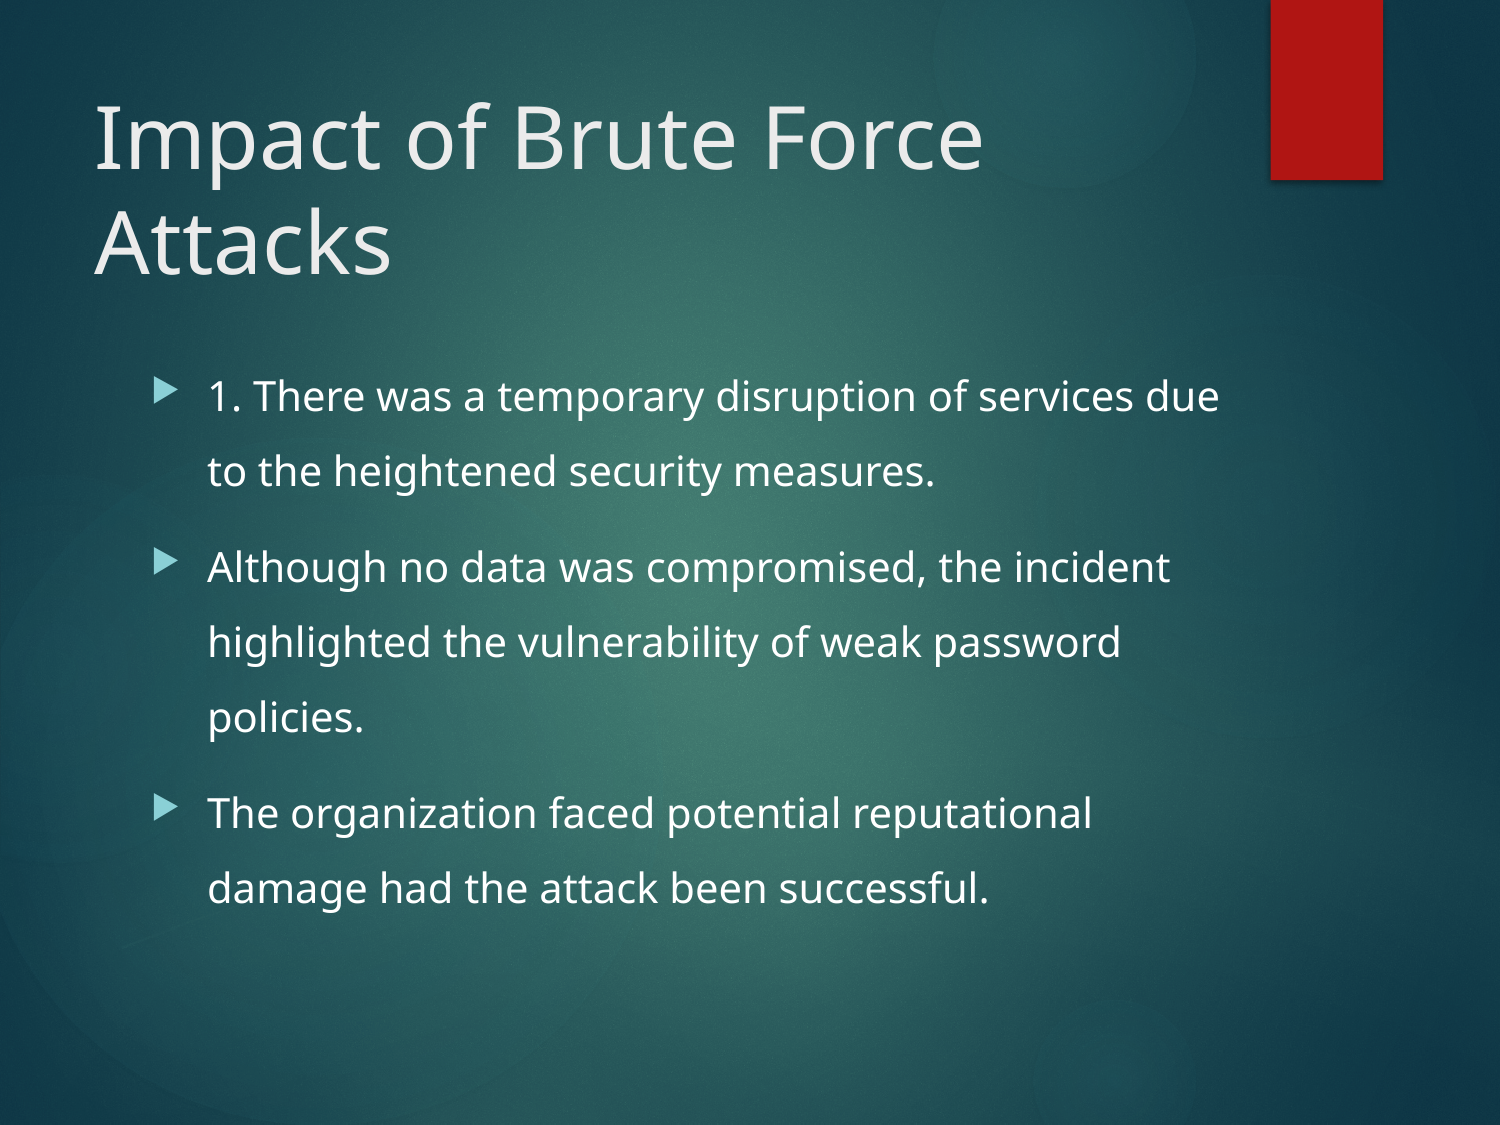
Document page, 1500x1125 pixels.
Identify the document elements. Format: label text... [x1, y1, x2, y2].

title Impact of Brute Force Attacks [79, 74, 1237, 304]
list 1. There was a temporary disruption of services due to the heightened security measures. Although no data was compromised, the incident highlighted the vulnerability of weak password policies. The organization faced potential reputational damage had the attack been successful. [135, 336, 1237, 1025]
